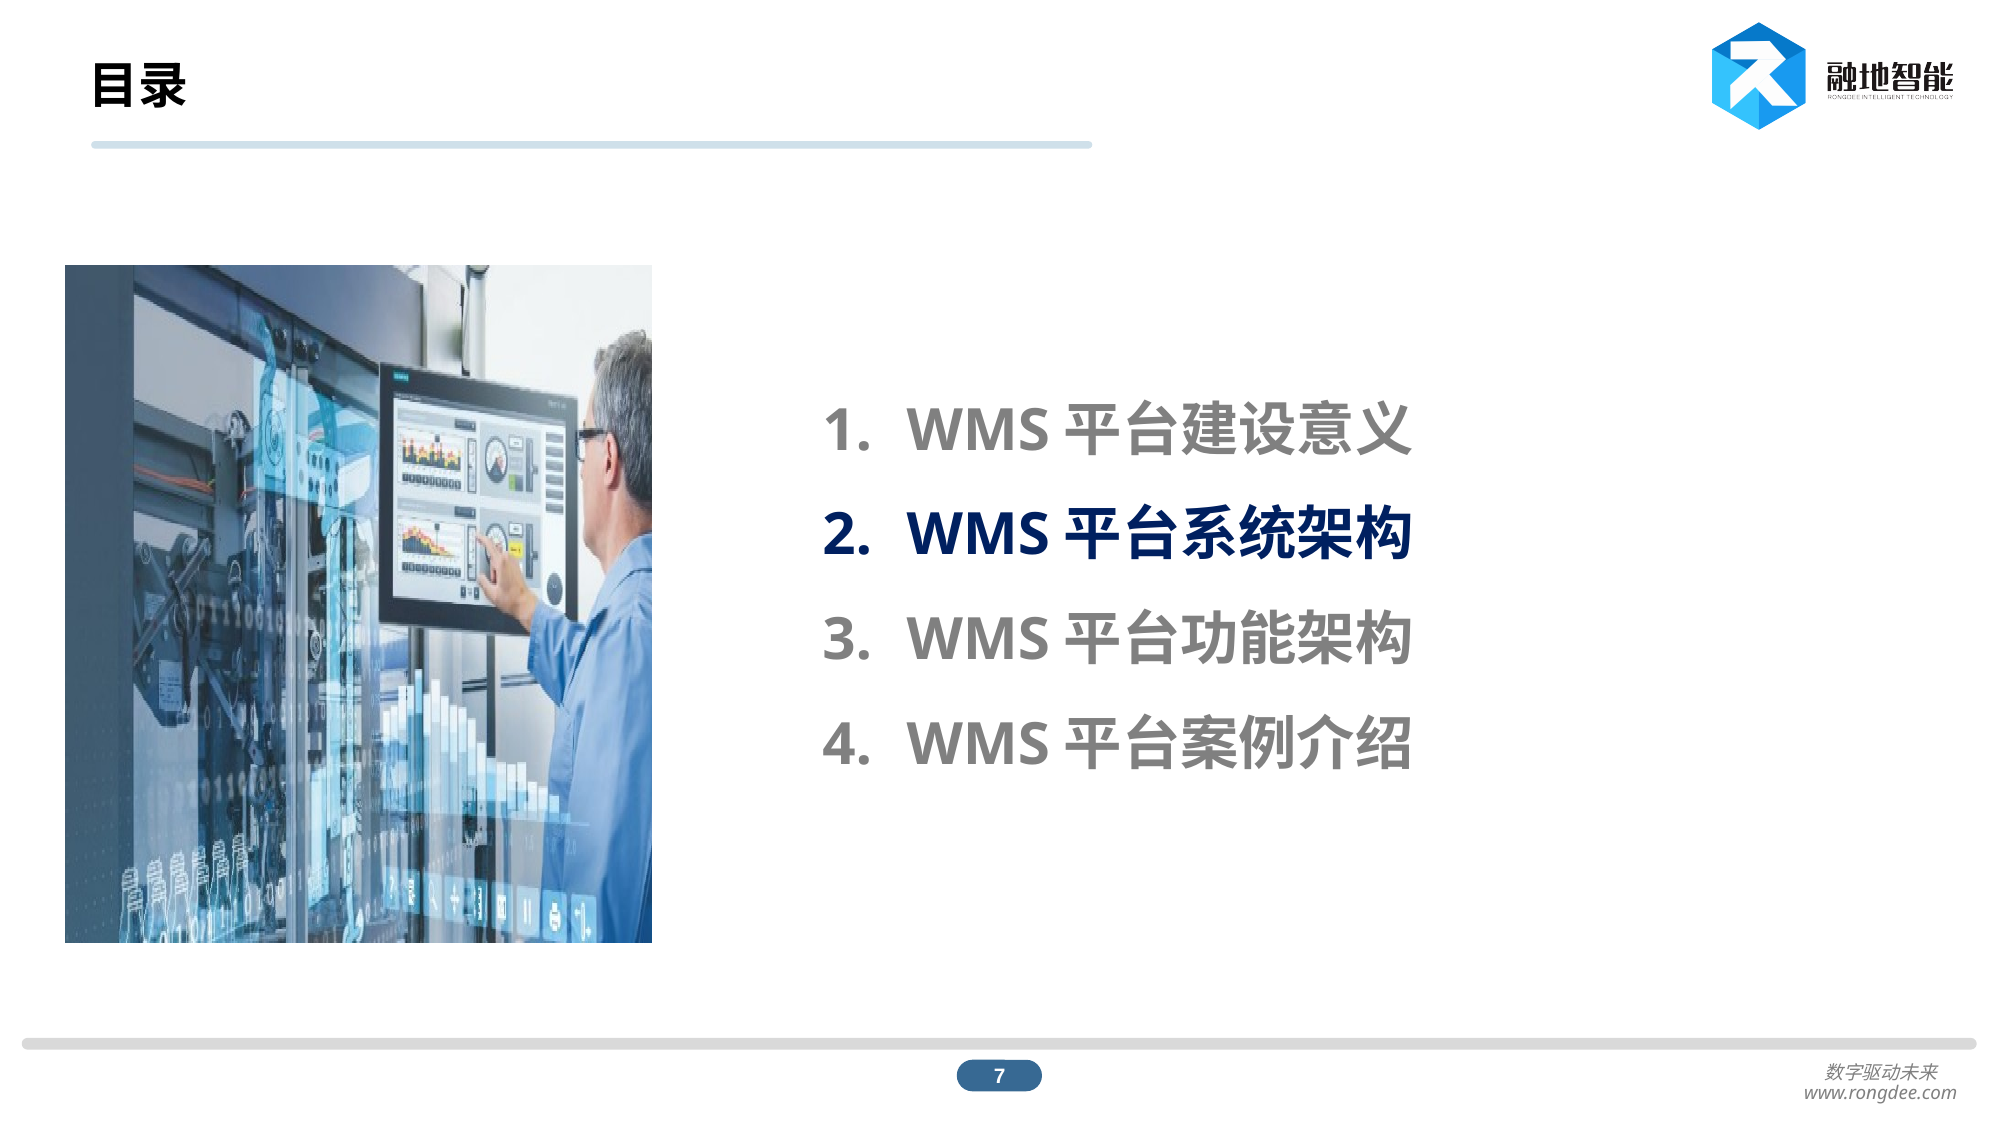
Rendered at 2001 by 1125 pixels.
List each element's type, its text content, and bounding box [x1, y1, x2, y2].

title 目录 [0, 0, 2000, 149]
text_box WMS平台建设意义 WMS平台系统架构 WMS平台功能架构 WMS平台案例介绍 [820, 356, 1763, 777]
picture [64, 264, 652, 943]
